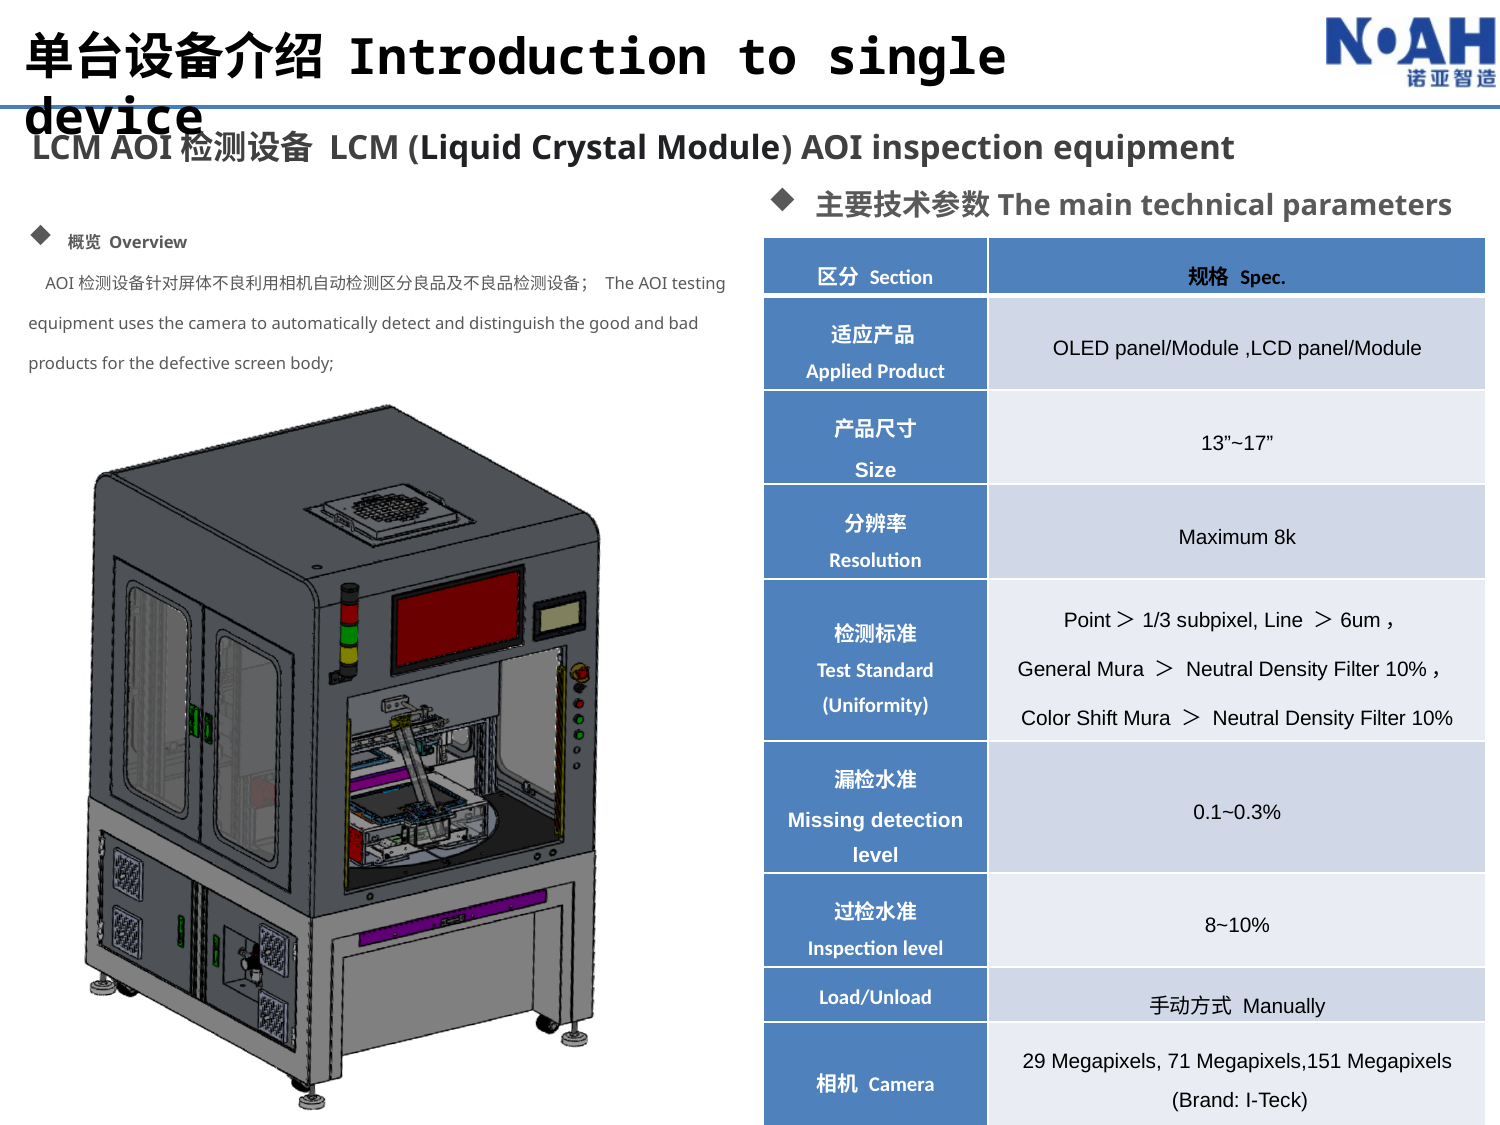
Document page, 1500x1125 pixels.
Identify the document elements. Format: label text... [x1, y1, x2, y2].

table_cell 13”~17” [989, 391, 1485, 483]
table_cell 分辨率 Resolution [764, 485, 987, 578]
table_cell 手动方式 Manually [989, 968, 1485, 1021]
table_cell 产品尺寸 Size [764, 391, 987, 483]
picture [1326, 17, 1496, 88]
table_cell 29 Megapixels, 71 Megapixels,151 Megapixels (Brand: I-Teck) [989, 1023, 1485, 1125]
text_box LCM AOI检测设备 LCM (Liquid Crystal Module) AOI inspection equipment [16, 118, 1363, 174]
table_cell Point＞1/3 subpixel, Line ＞6um， General Mura ＞ Neutral Density Filter 10%， Color Shift Mura ＞ Neutral Density Filter 10% [989, 580, 1485, 740]
table_header 区分 Section [764, 238, 987, 293]
text_box 单台设备介绍 Introduction to single device [9, 17, 1150, 152]
table_cell 漏检水准 Missing detection level [764, 742, 987, 872]
table_cell 过检水准 Inspection level [764, 874, 987, 966]
table_cell 相机 Camera [764, 1023, 987, 1125]
table_cell 0.1~0.3% [989, 742, 1485, 872]
picture [40, 363, 639, 1125]
text_box 概览 Overview AOI检测设备针对屏体不良利用相机自动检测区分良品及不良品检测设备； The AOI testing equipment uses the camera to automatically detect and distinguish the good and bad products for the defective screen body; [13, 185, 750, 381]
table_cell Maximum 8k [989, 485, 1485, 578]
table_header 规格 Spec. [989, 238, 1485, 293]
table_cell 检测标准 Test Standard (Uniformity) [764, 580, 987, 740]
table_cell Load/Unload [764, 968, 987, 1021]
table_cell OLED panel/Module ,LCD panel/Module [989, 298, 1485, 389]
table_cell 8~10% [989, 874, 1485, 966]
text_box 主要技术参数The main technical parameters [753, 178, 1468, 229]
table_cell 适应产品 Applied Product [764, 298, 987, 389]
